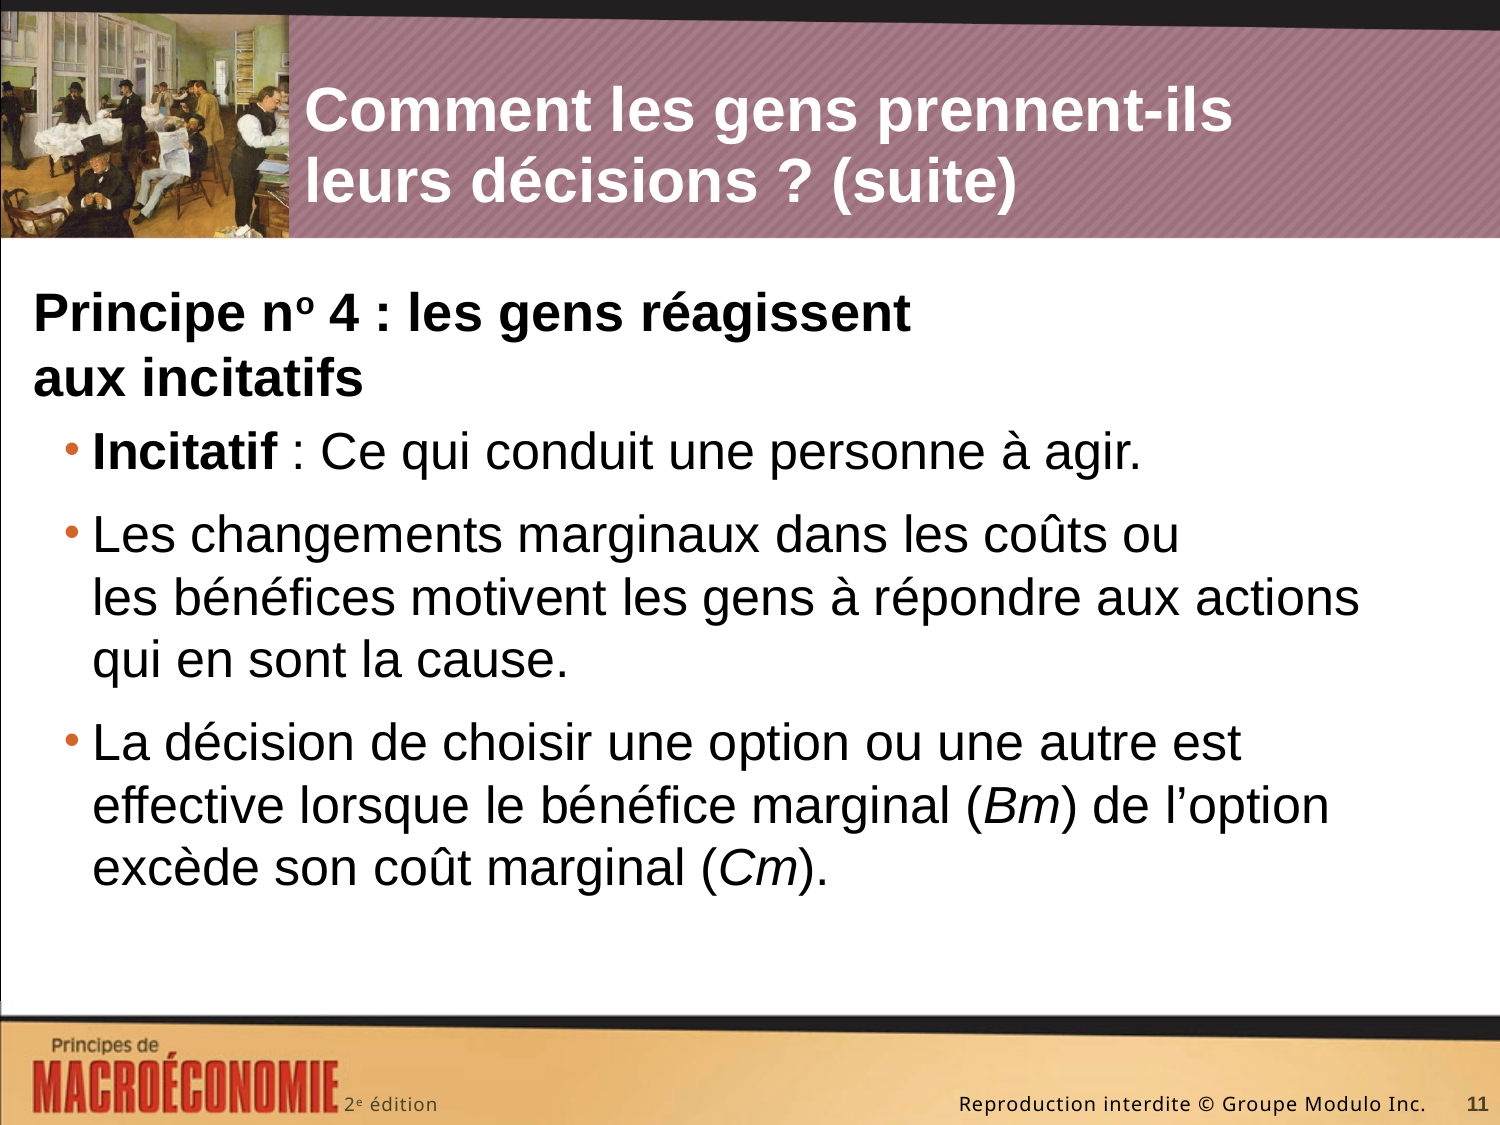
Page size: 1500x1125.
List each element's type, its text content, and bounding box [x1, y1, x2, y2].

picture [1412, 1102, 1417, 1110]
title Comment les gens prennent-ils leurs décisions ? (suite) [304, 32, 1431, 223]
picture [0, 0, 1500, 1125]
slide_number 11 [1417, 1070, 1489, 1125]
list Principe no 4 : les gens réagissent aux incitatifs Incitatif : Ce qui conduit une personne à agir. Les changements marginaux dans les coûts ou les bénéfices motivent les gens à répondre aux actions qui en sont la cause. La décision de choisir une option ou une autre est effective lorsque le bénéfice marginal (Bm) de l’option excède son coût marginal (Cm). [17, 269, 1431, 1000]
